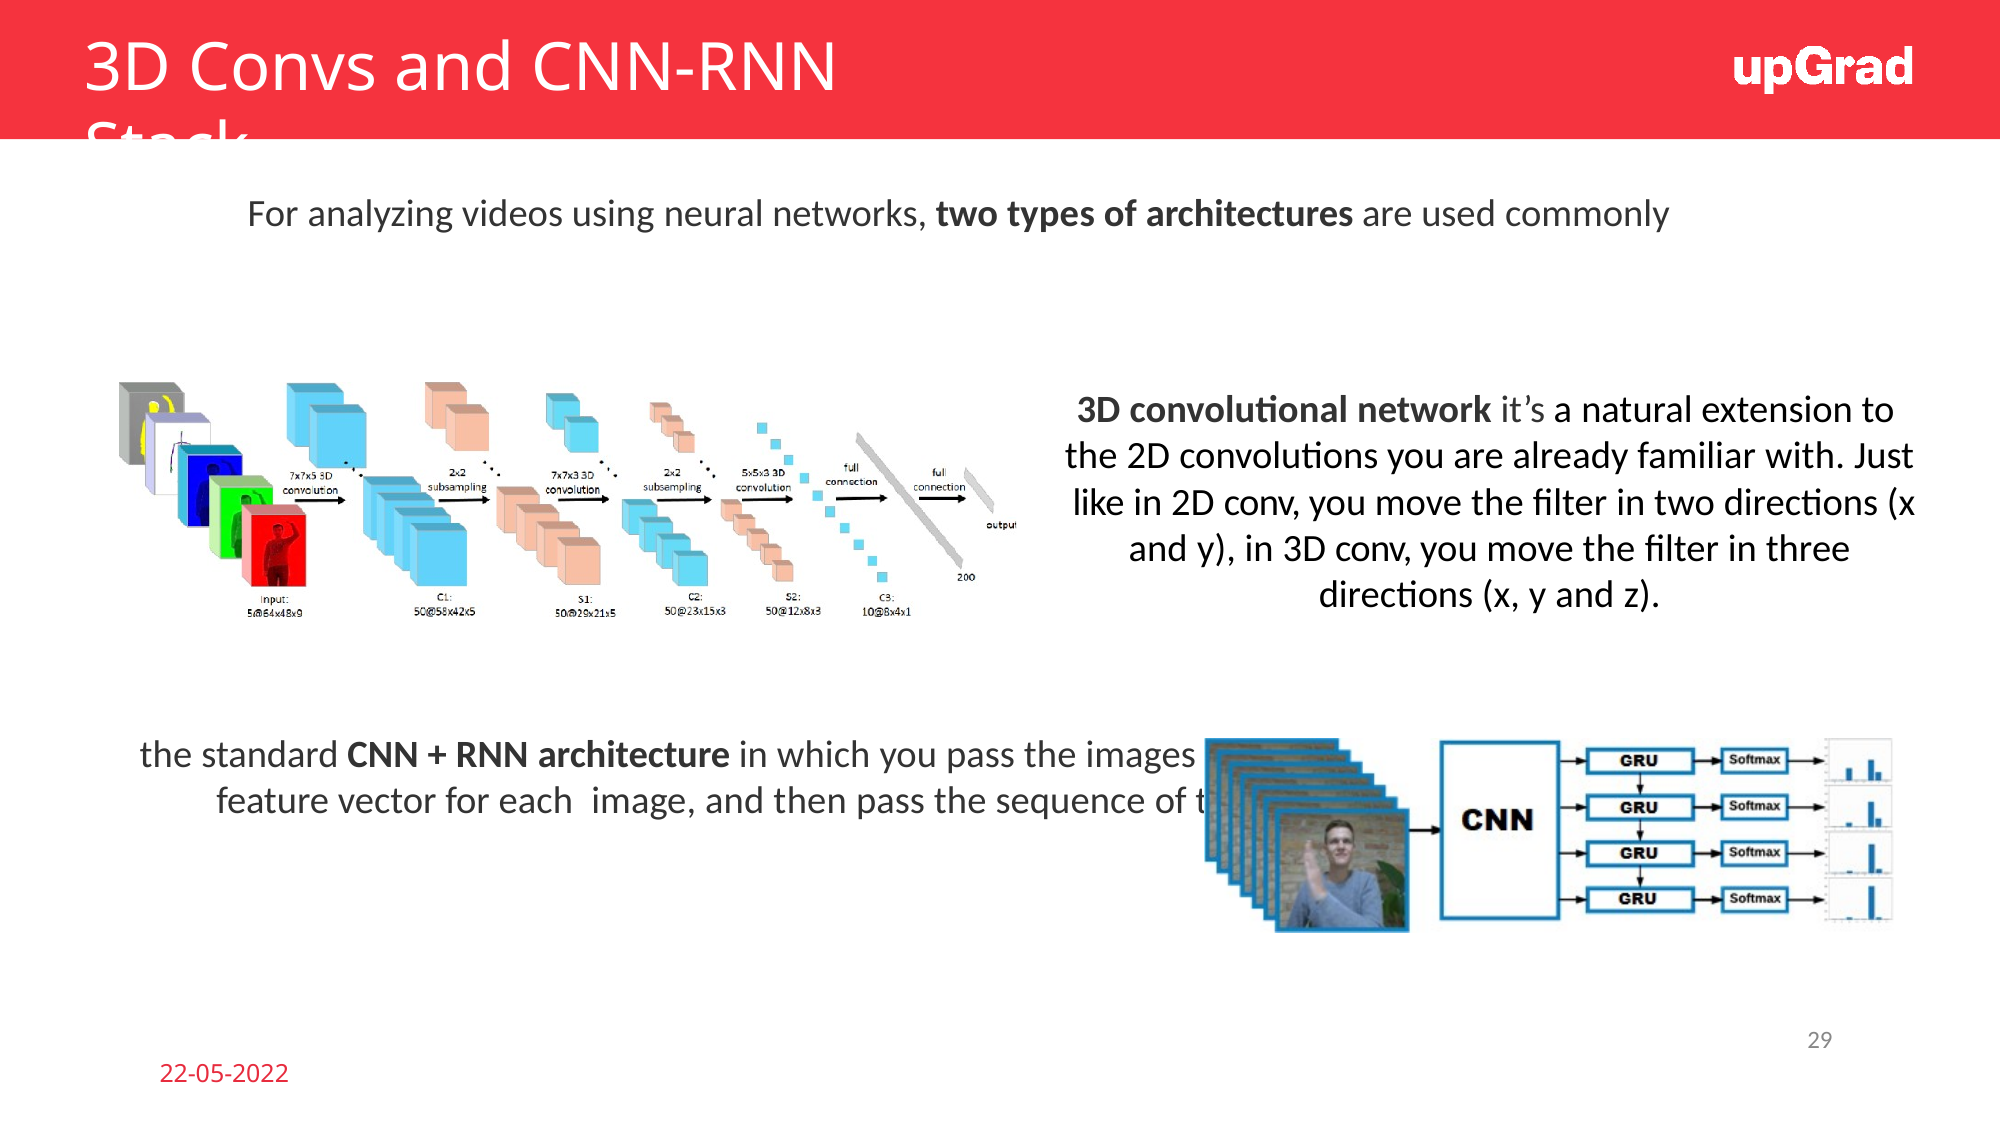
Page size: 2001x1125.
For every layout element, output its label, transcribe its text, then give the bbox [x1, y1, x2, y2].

text_box [1204, 738, 1894, 933]
text_box 3D convolutional network it’s a natural extension to the 2D convolutions you are already familiar with. Just like in 2D conv, you move the filter in two directions (x and y), in 3D conv, you move the filter in three directions (x, y and z). the standard CNN + RNN architecture in which you pass the images of a video through a CNN which extracts a feature vector for each image, and then pass the sequence of these feature vectors through an RNN [91, 381, 1918, 822]
text_box 22-05-2022 [157, 1055, 290, 1088]
text_box For analyzing videos using neural networks, two types of architectures are used commonly [245, 185, 1684, 235]
title 3D Convs and CNN-RNN Stack [82, 21, 979, 212]
text_box 29 [1801, 1027, 1861, 1087]
picture [1734, 46, 1913, 94]
